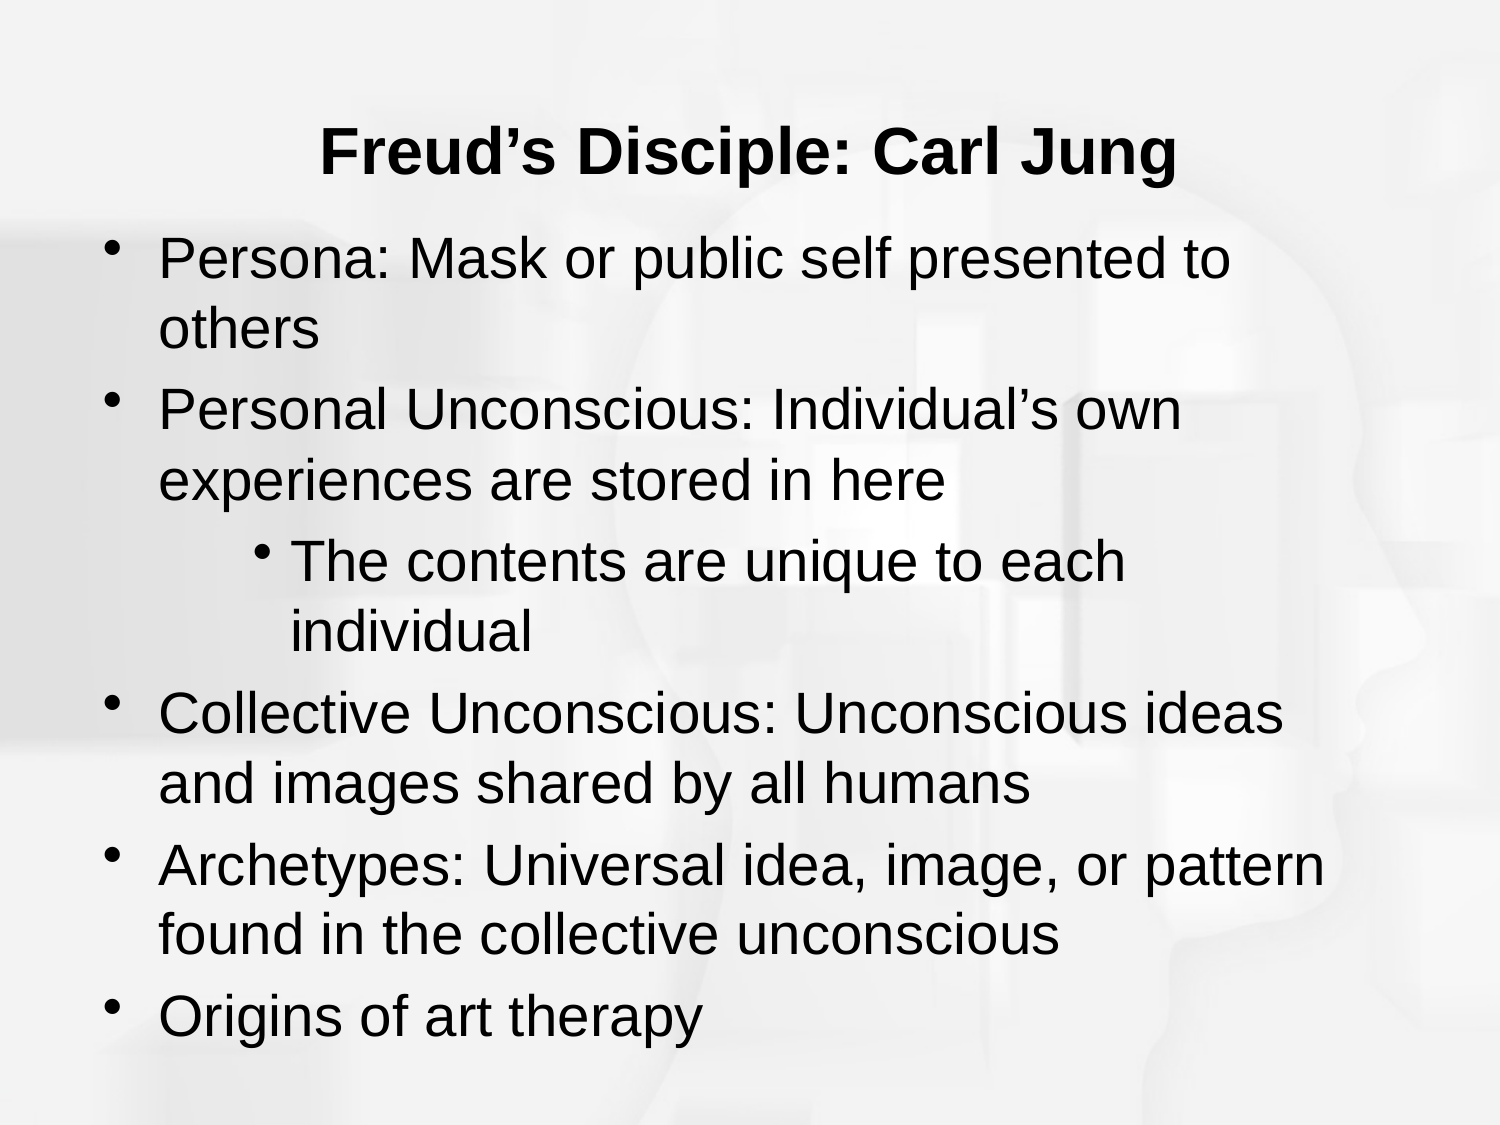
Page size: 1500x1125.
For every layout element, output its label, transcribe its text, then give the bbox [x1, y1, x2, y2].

title Freud’s Disciple: Carl Jung [112, 99, 1388, 288]
list Persona: Mask or public self presented to others Personal Unconscious: Individual’s own experiences are stored in here The contents are unique to each individual Collective Unconscious: Unconscious ideas and images shared by all humans Archetypes: Universal idea, image, or pattern found in the collective unconscious Origins of art therapy [87, 212, 1363, 1077]
picture [0, 0, 1500, 1125]
